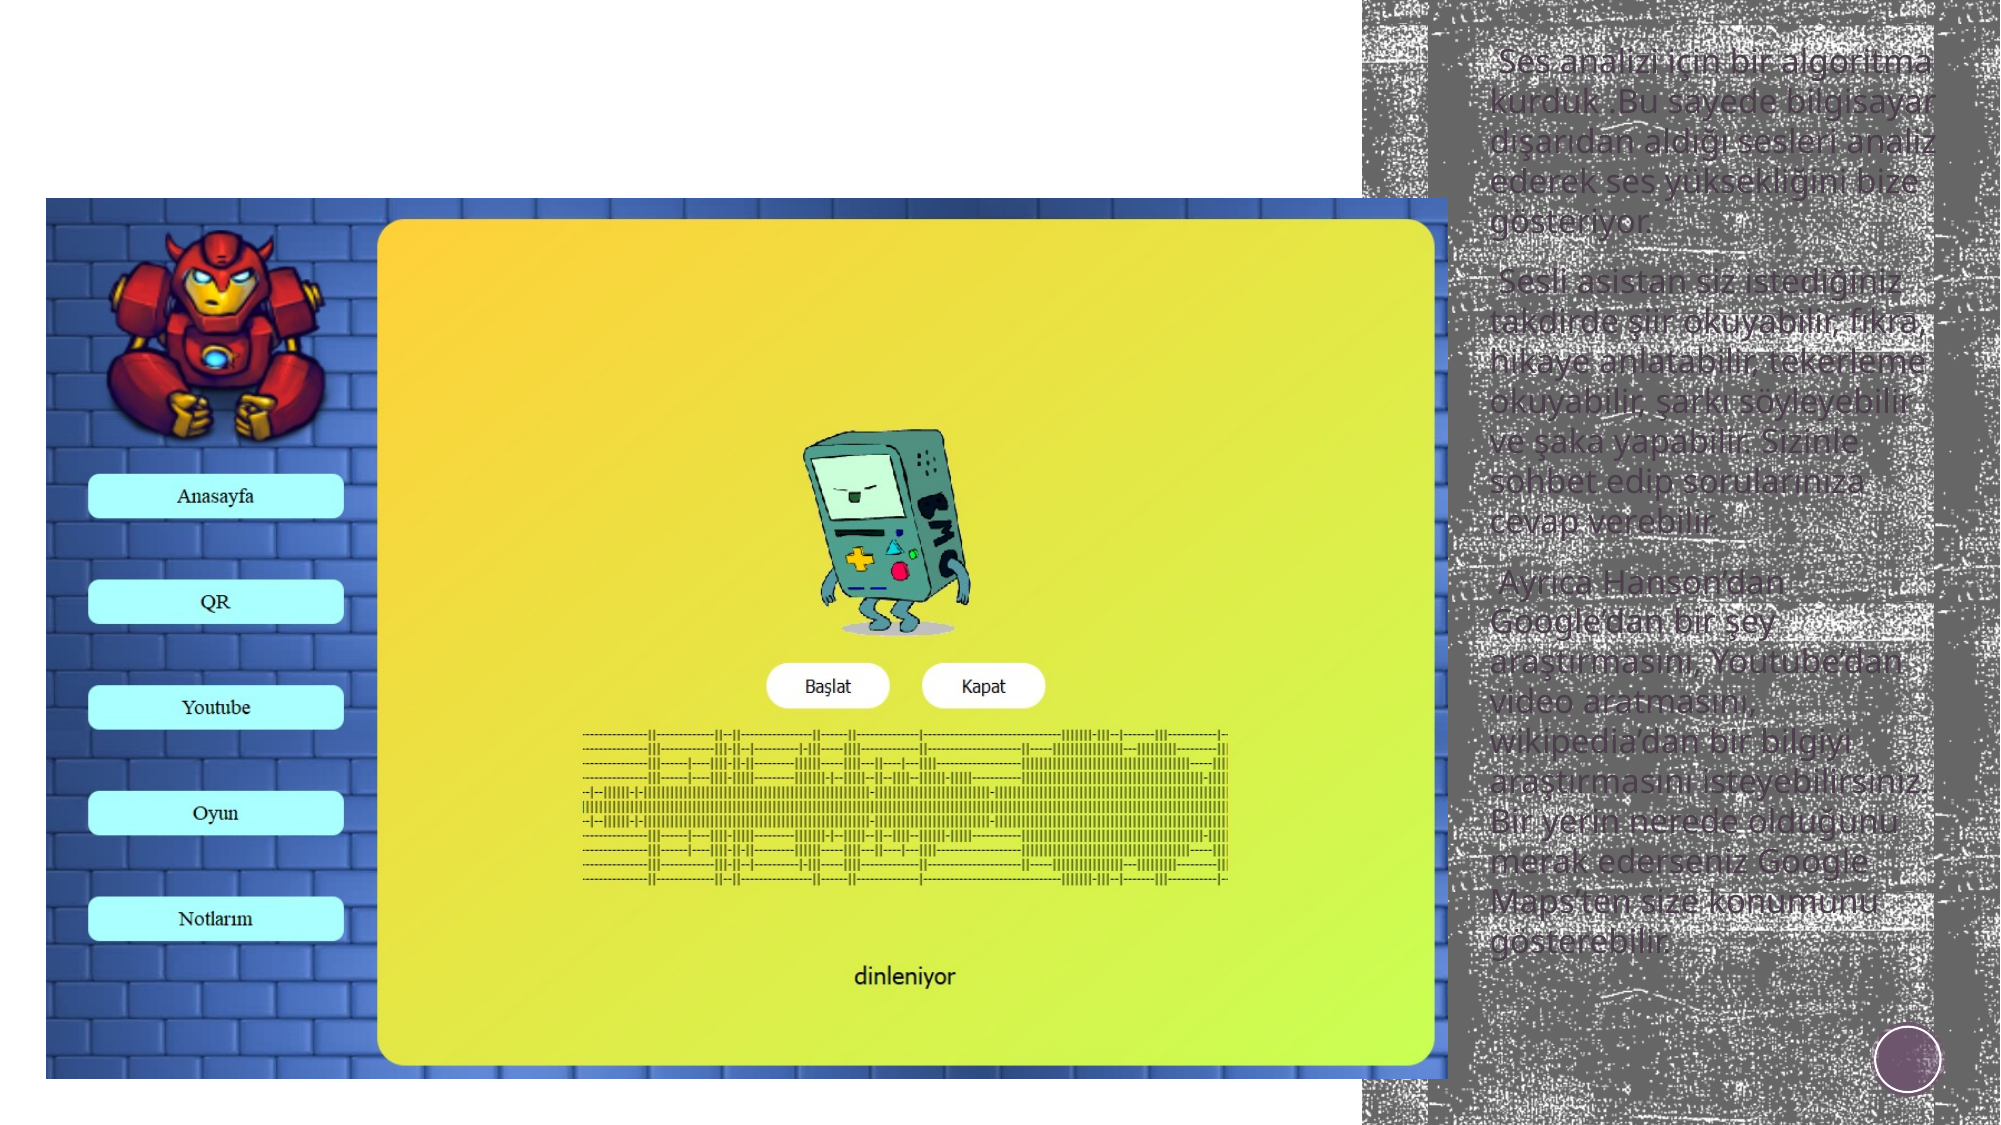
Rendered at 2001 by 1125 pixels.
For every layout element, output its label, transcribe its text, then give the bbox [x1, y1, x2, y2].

list Ses analizi için bir algoritma kurduk .Bu sayede bilgisayar dışarıdan aldığı sesleri analiz ederek ses yüksekliğini bize gösteriyor. Sesli asistan siz istediğiniz takdirde şiir okuyabilir, fıkra, hikaye anlatabilir, tekerleme okuyabilir, şarkı söyleyebilir ve şaka yapabilir. Sizinle sohbet edip sorularınıza cevap verebilir. Ayrıca Hanson’dan Google’dan bir şey araştırmasını, Youtube’dan video aratmasını, wikipedia’dan bir bilgiyi araştırmasını isteyebilirsiniz. Bir yerin nerede olduğunu merak ederseniz Google Maps’ten size konumunu gösterebilir. [1474, 32, 1969, 1016]
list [50, 203, 1445, 1075]
